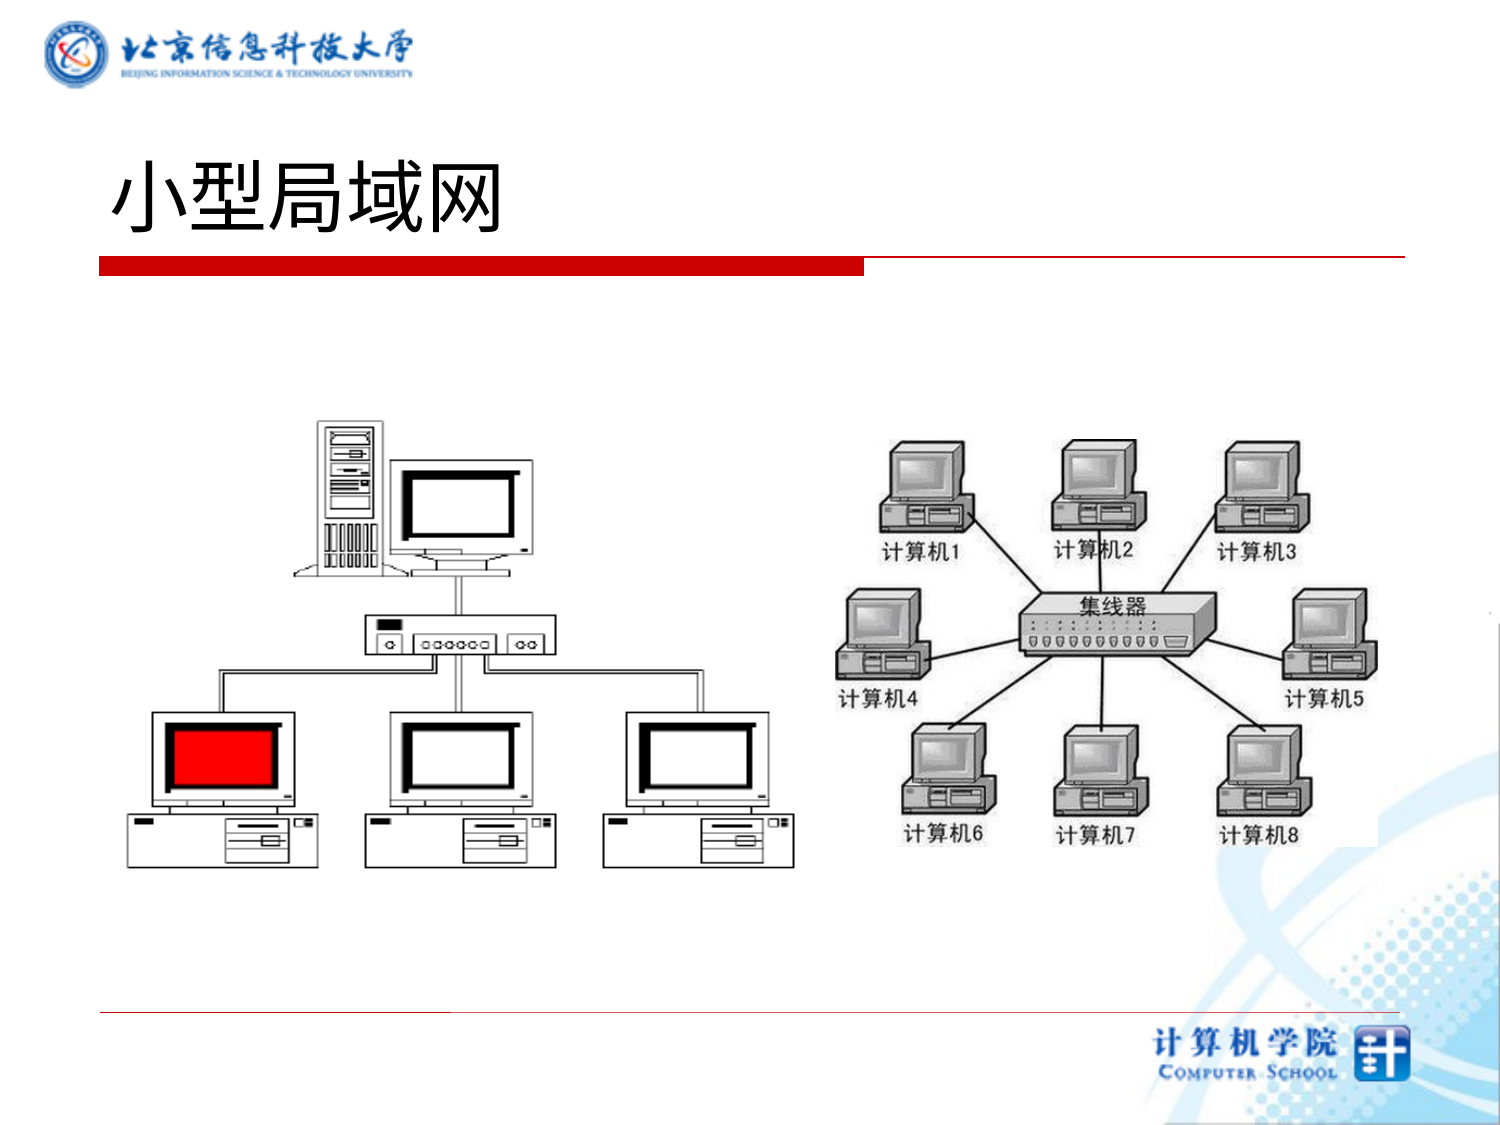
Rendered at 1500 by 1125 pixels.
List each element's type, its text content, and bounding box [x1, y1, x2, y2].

title 小型局域网 [93, 49, 1407, 250]
picture [0, 0, 1500, 1125]
